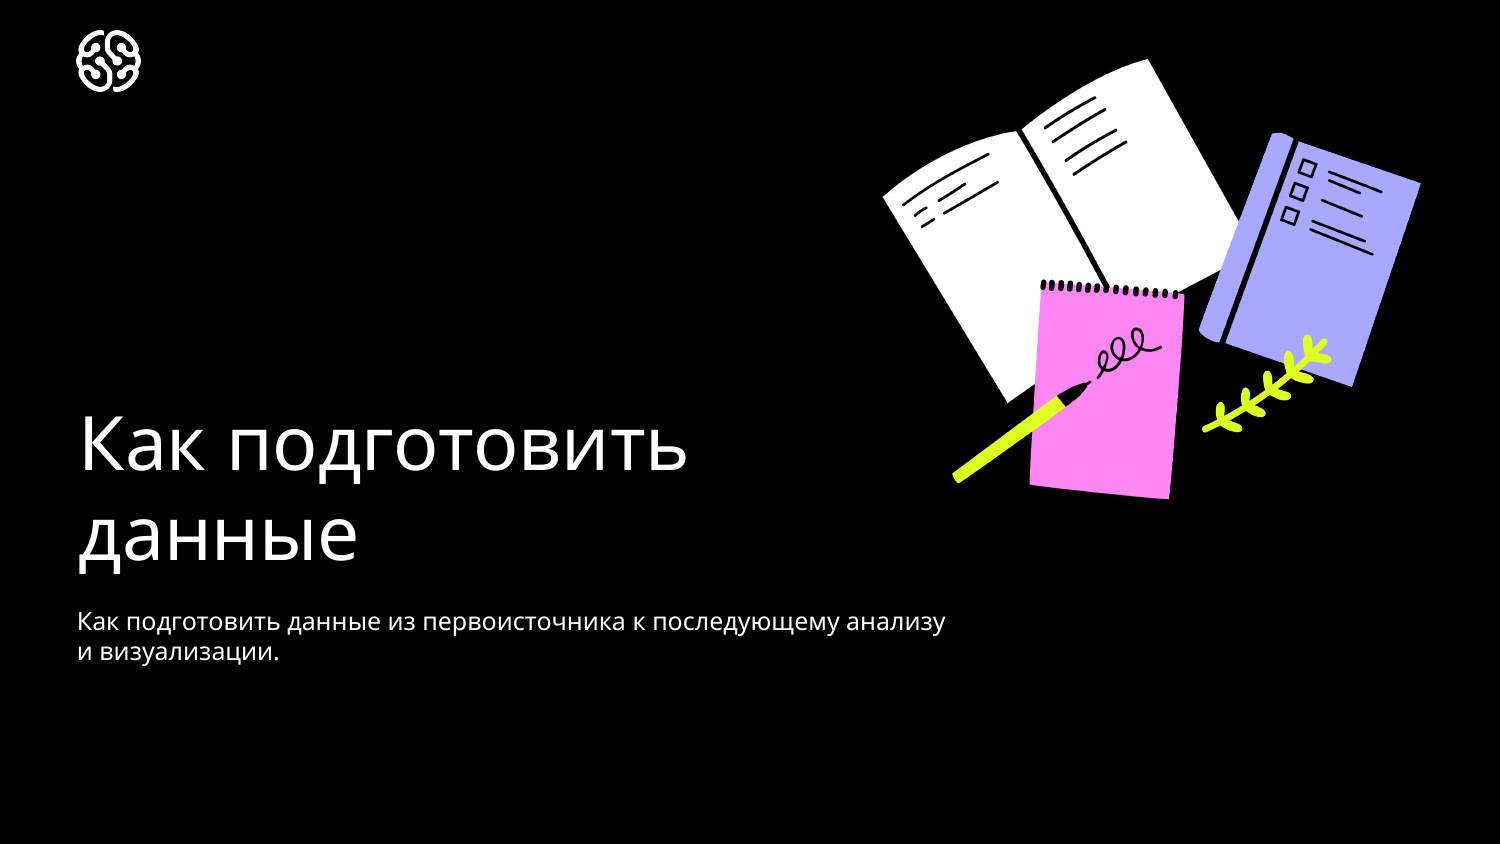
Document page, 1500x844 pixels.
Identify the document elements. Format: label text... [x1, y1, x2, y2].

picture [76, 29, 141, 93]
title Как подготовить данные [76, 171, 1199, 591]
subtitle Как подготовить данные из первоисточника к последующему анализу и визуализации. [76, 590, 963, 844]
picture [874, 57, 1421, 519]
